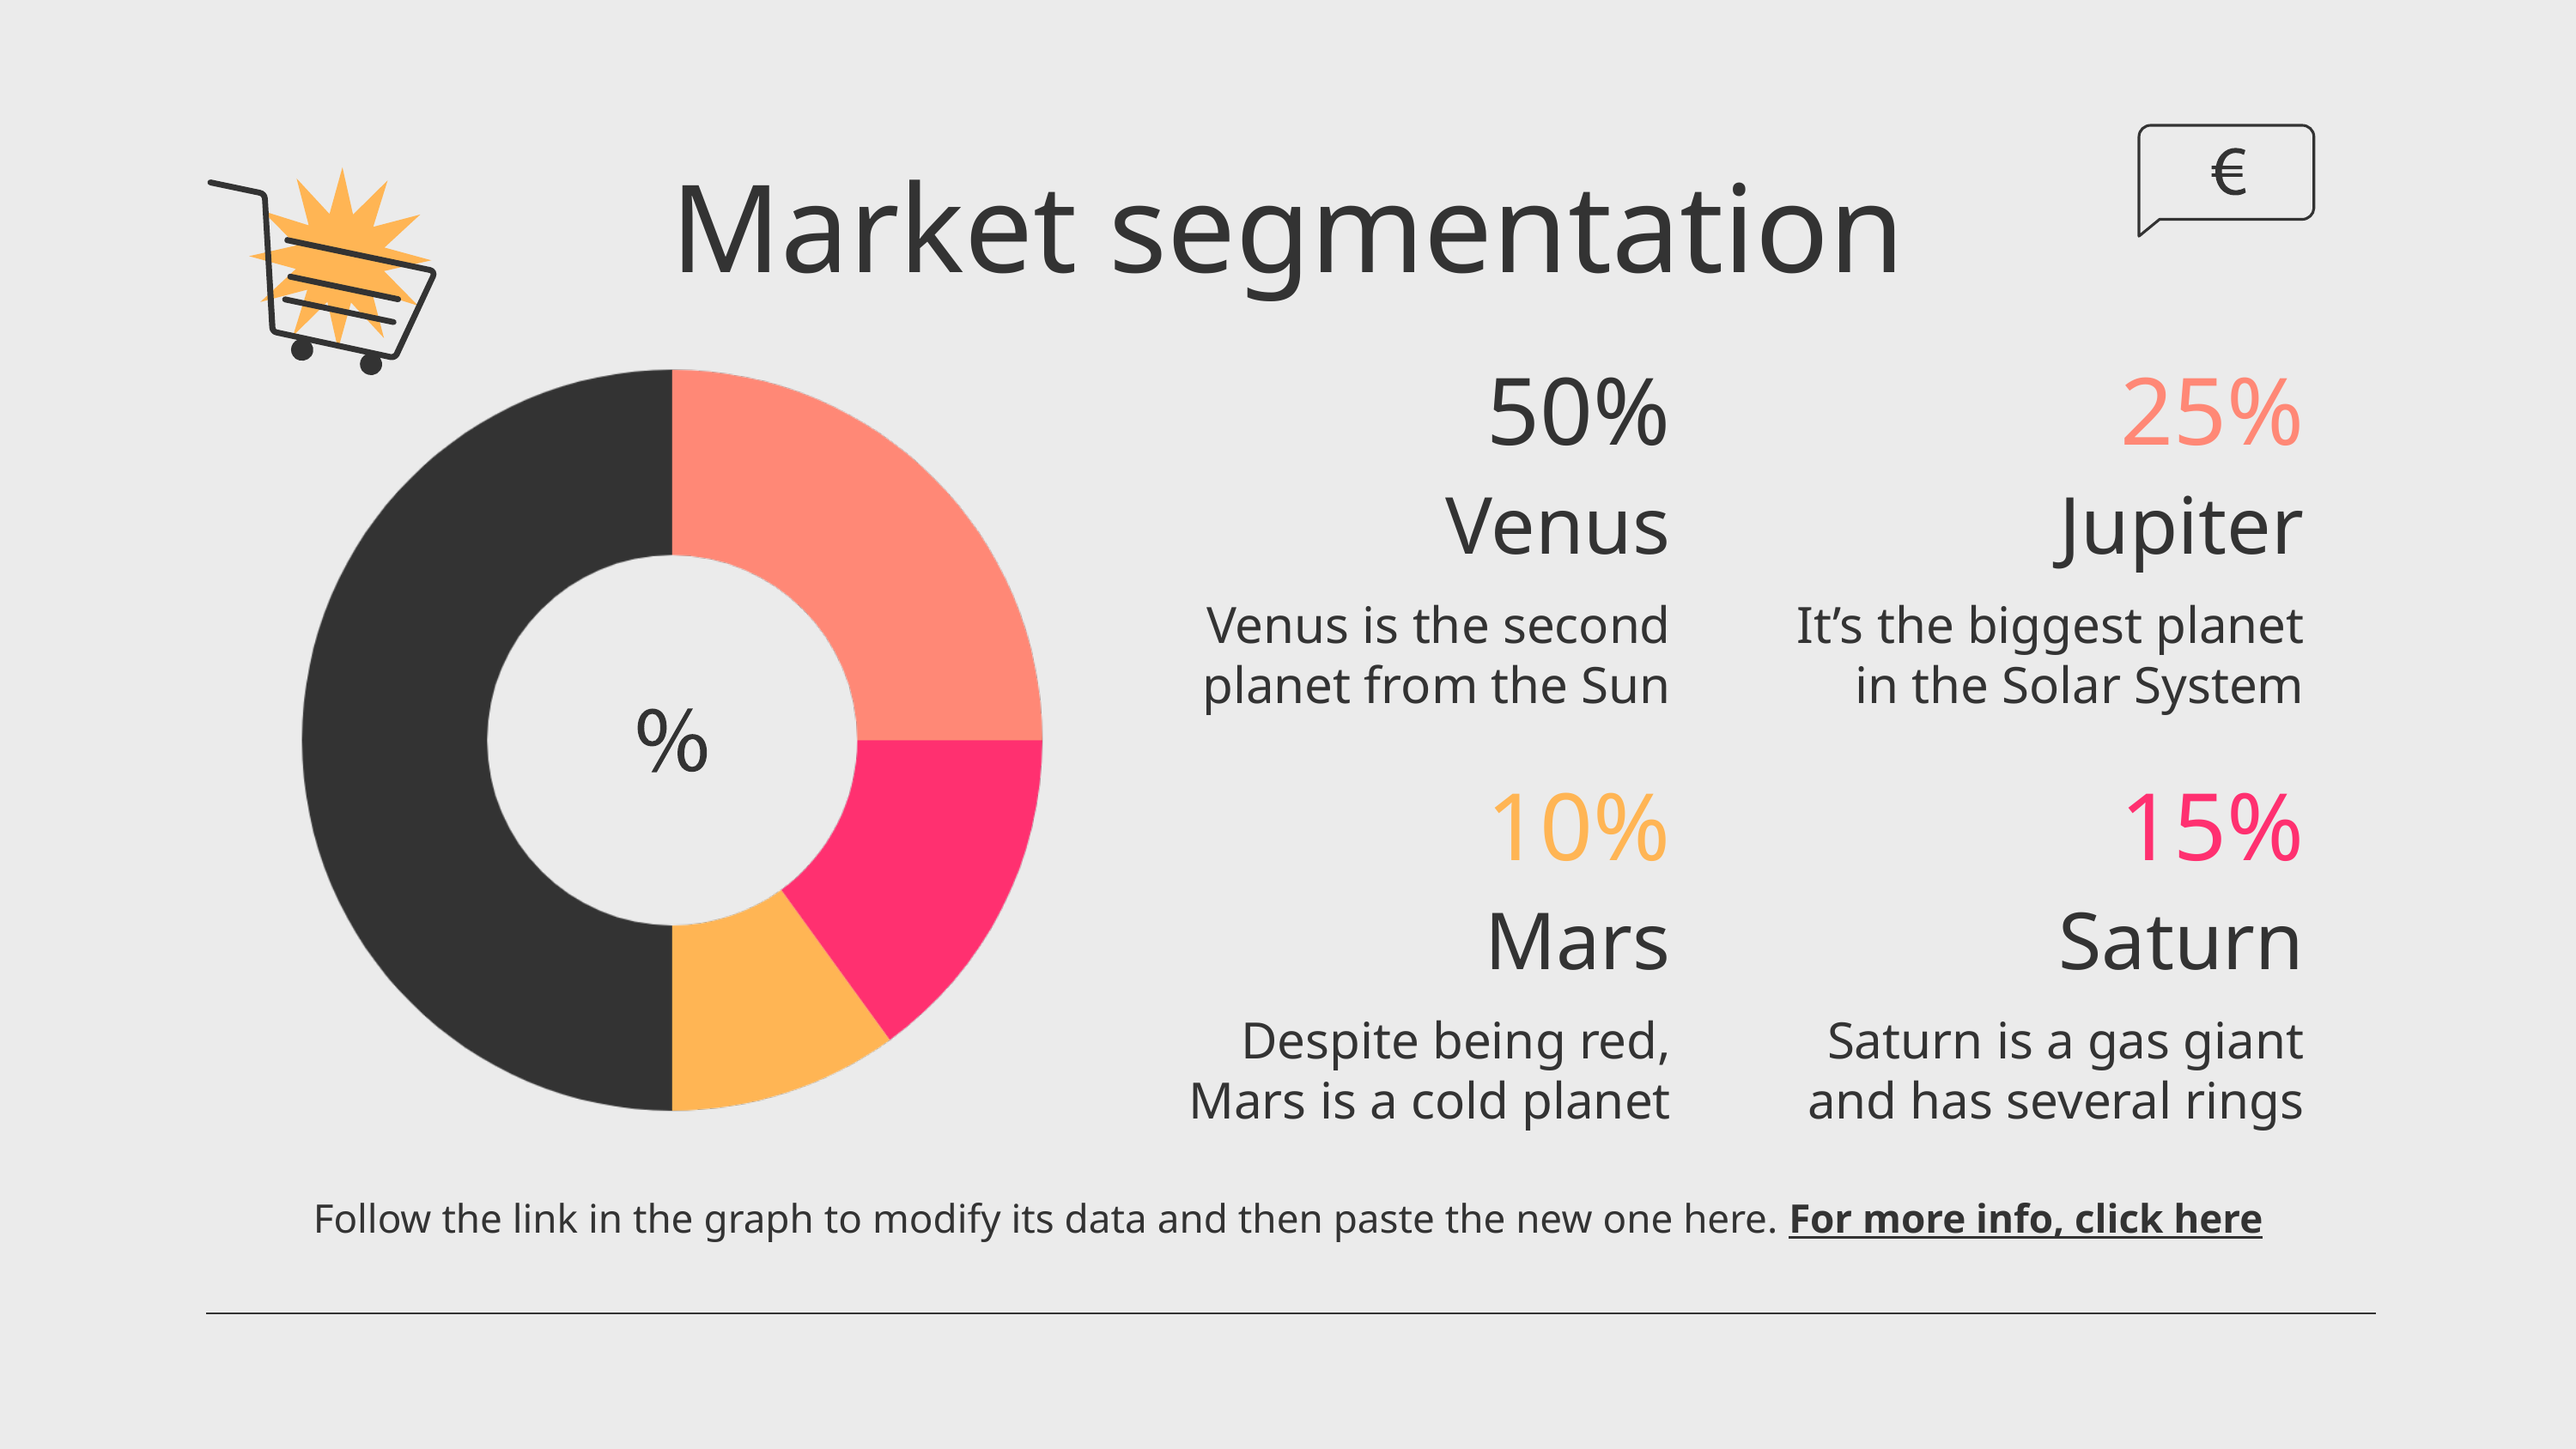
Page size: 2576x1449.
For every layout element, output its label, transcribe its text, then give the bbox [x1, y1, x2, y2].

subtitle Follow the link in the graph to modify its data and then paste the new one here. For more info, click here [246, 1168, 2330, 1271]
text_box 25% [1753, 374, 2330, 490]
text_box 15% [1753, 789, 2330, 906]
text_box 50% [1119, 374, 1697, 490]
picture [245, 329, 1099, 1152]
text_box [2138, 124, 2315, 237]
title Market segmentation [203, 124, 2373, 287]
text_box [174, 151, 447, 385]
text_box Mars [1119, 906, 1697, 982]
text_box Saturn is a gas giant and has several rings [1753, 982, 2330, 1134]
text_box 10% [1119, 789, 1697, 906]
text_box Jupiter [1753, 490, 2330, 567]
text_box Saturn [1753, 906, 2330, 982]
text_box Venus is the second planet from the Sun [1119, 567, 1697, 718]
text_box Venus [1119, 490, 1697, 567]
text_box Despite being red, Mars is a cold planet [1119, 982, 1697, 1134]
text_box It’s the biggest planet in the Solar System [1753, 567, 2330, 718]
